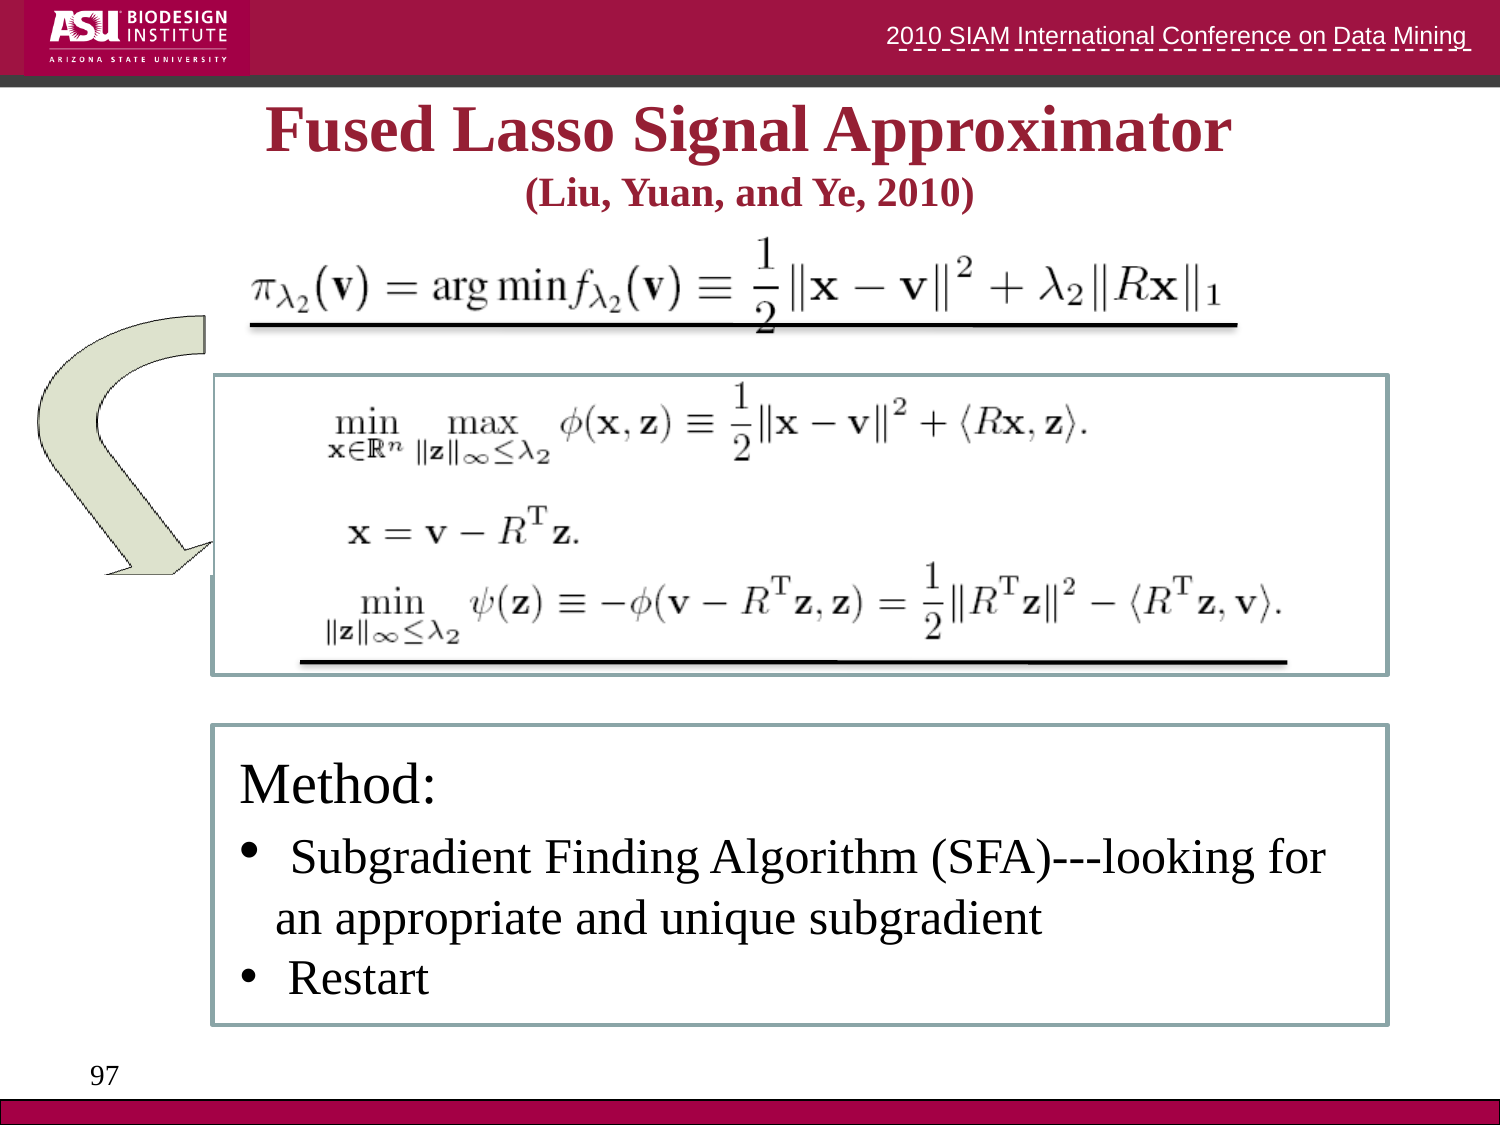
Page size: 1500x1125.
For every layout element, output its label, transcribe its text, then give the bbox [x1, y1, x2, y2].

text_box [212, 724, 1388, 1026]
title Fused Lasso Signal Approximator (Liu, Yuan, and Ye, 2010) [74, 99, 1426, 201]
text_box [37, 315, 1388, 676]
picture [224, 229, 1226, 315]
picture [24, 0, 250, 76]
slide_number 97 [74, 1048, 251, 1102]
